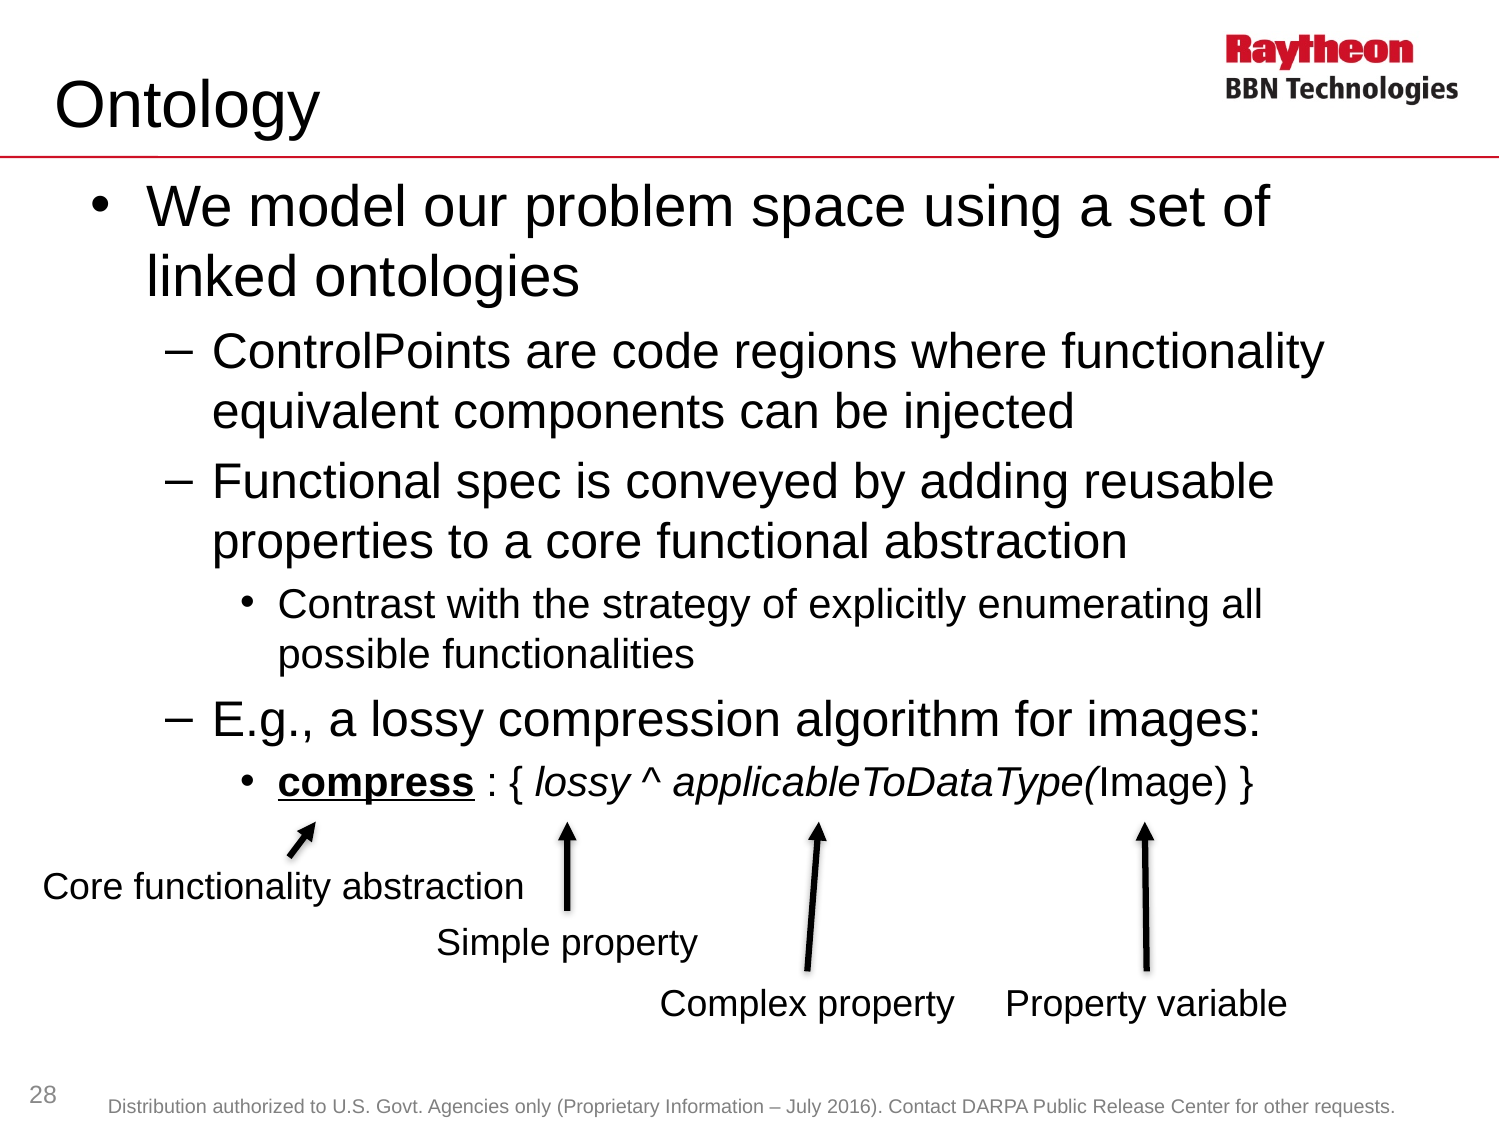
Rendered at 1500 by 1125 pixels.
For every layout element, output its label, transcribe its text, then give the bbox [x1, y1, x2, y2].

text_box Core functionality abstraction [27, 854, 540, 915]
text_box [807, 821, 820, 972]
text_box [288, 821, 316, 858]
slide_number 28 [0, 1063, 87, 1124]
text_box Complex property [644, 971, 970, 1032]
picture [1222, 31, 1460, 108]
text_box Property variable [990, 971, 1303, 1032]
list We model our problem space using a set of linked ontologies ControlPoints are code regions where functionality equivalent components can be injected Functional spec is conveyed by adding reusable properties to a core functional abstraction Contrast with the strategy of explicitly enumerating all possible functionalities E.g., a lossy compression algorithm for images: compress : { lossy ^ applicableToDataType(Image) } [74, 160, 1426, 851]
text_box Simple property [421, 910, 714, 971]
title Ontology [39, 44, 1390, 158]
